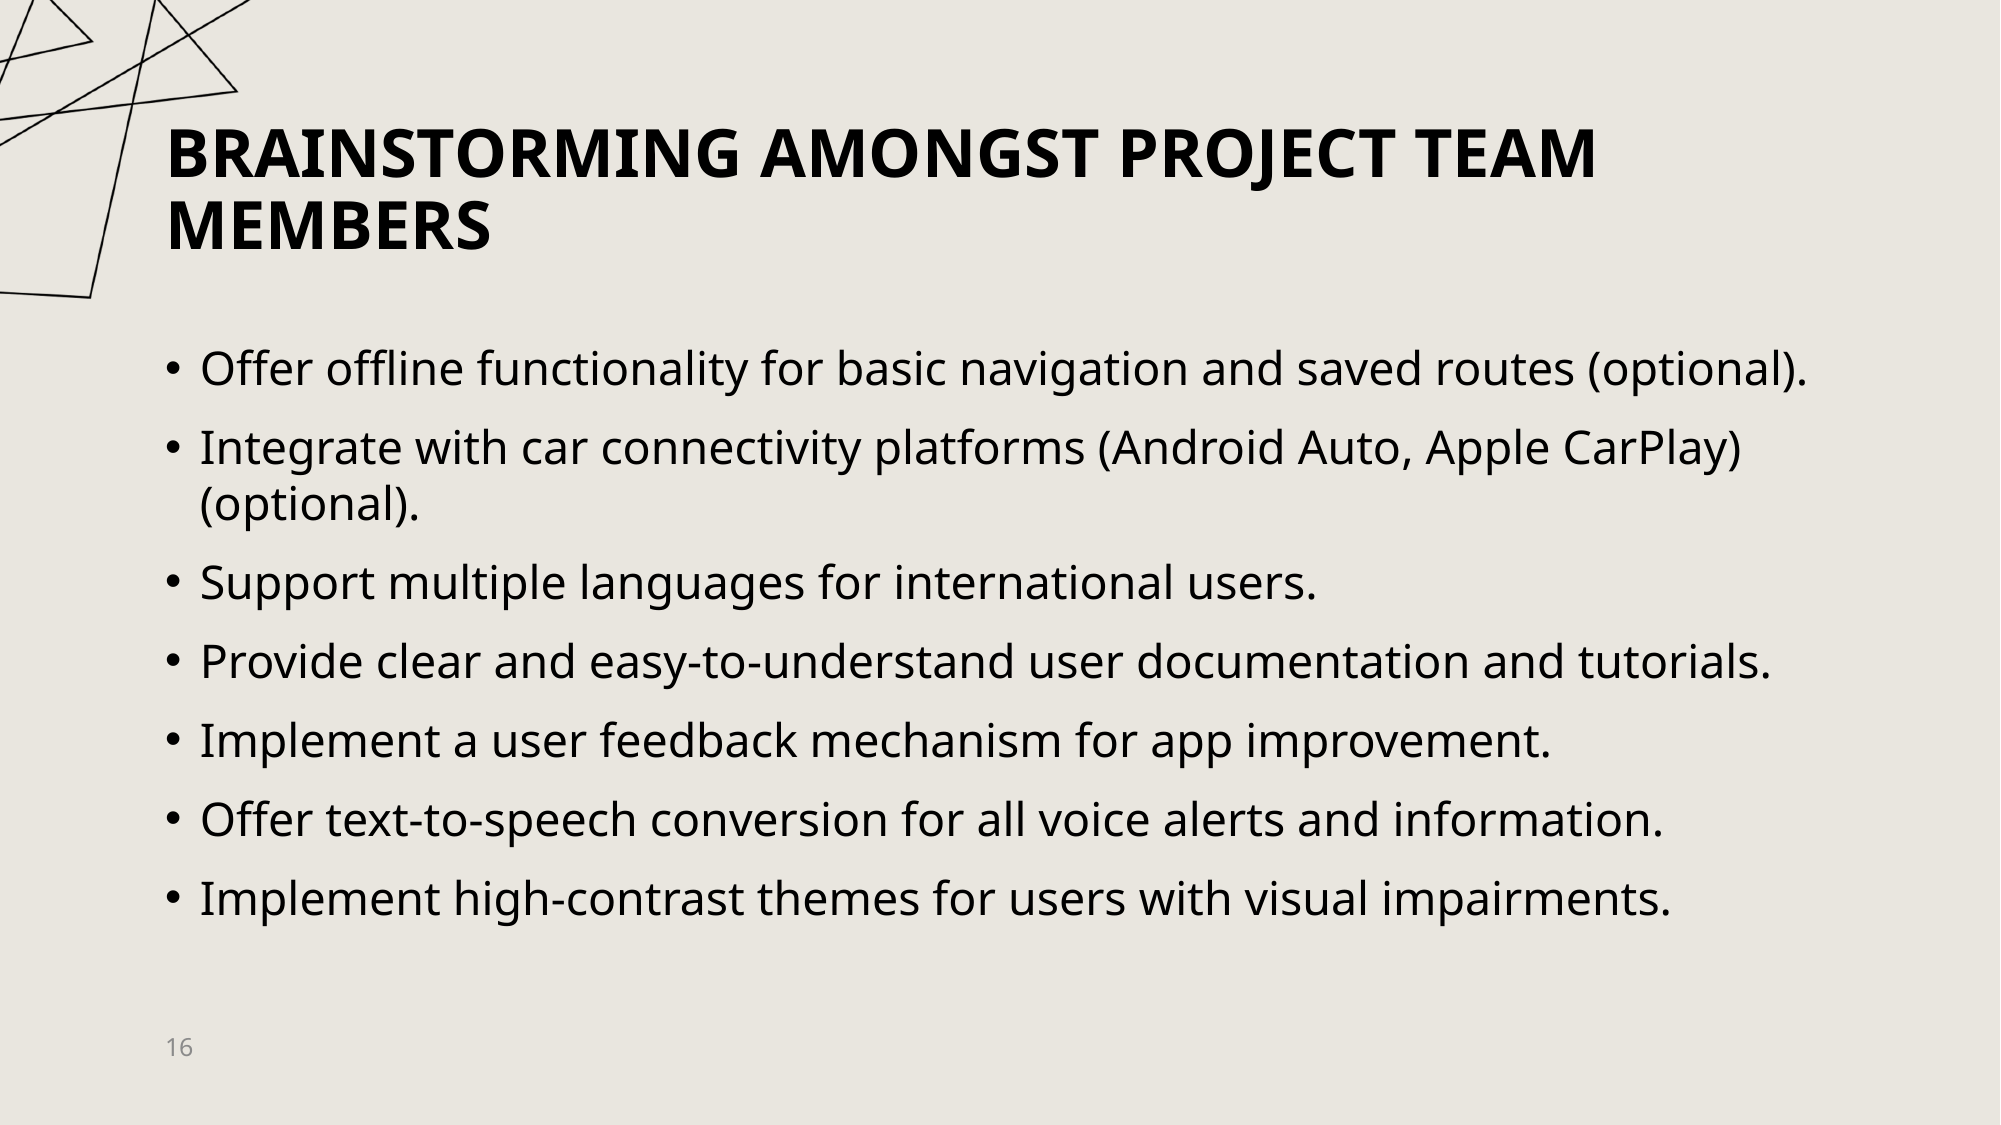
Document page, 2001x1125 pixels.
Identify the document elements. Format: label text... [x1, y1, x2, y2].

slide_number 16 [150, 1024, 254, 1074]
title Brainstorming amongst project team members [150, 73, 1828, 311]
list Offer offline functionality for basic navigation and saved routes (optional). Integrate with car connectivity platforms (Android Auto, Apple CarPlay) (optional). Support multiple languages for international users. Provide clear and easy-to-understand user documentation and tutorials. Implement a user feedback mechanism for app improvement. Offer text-to-speech conversion for all voice alerts and information. Implement high-contrast themes for users with visual impairments. [150, 331, 1828, 947]
picture [0, 0, 274, 311]
